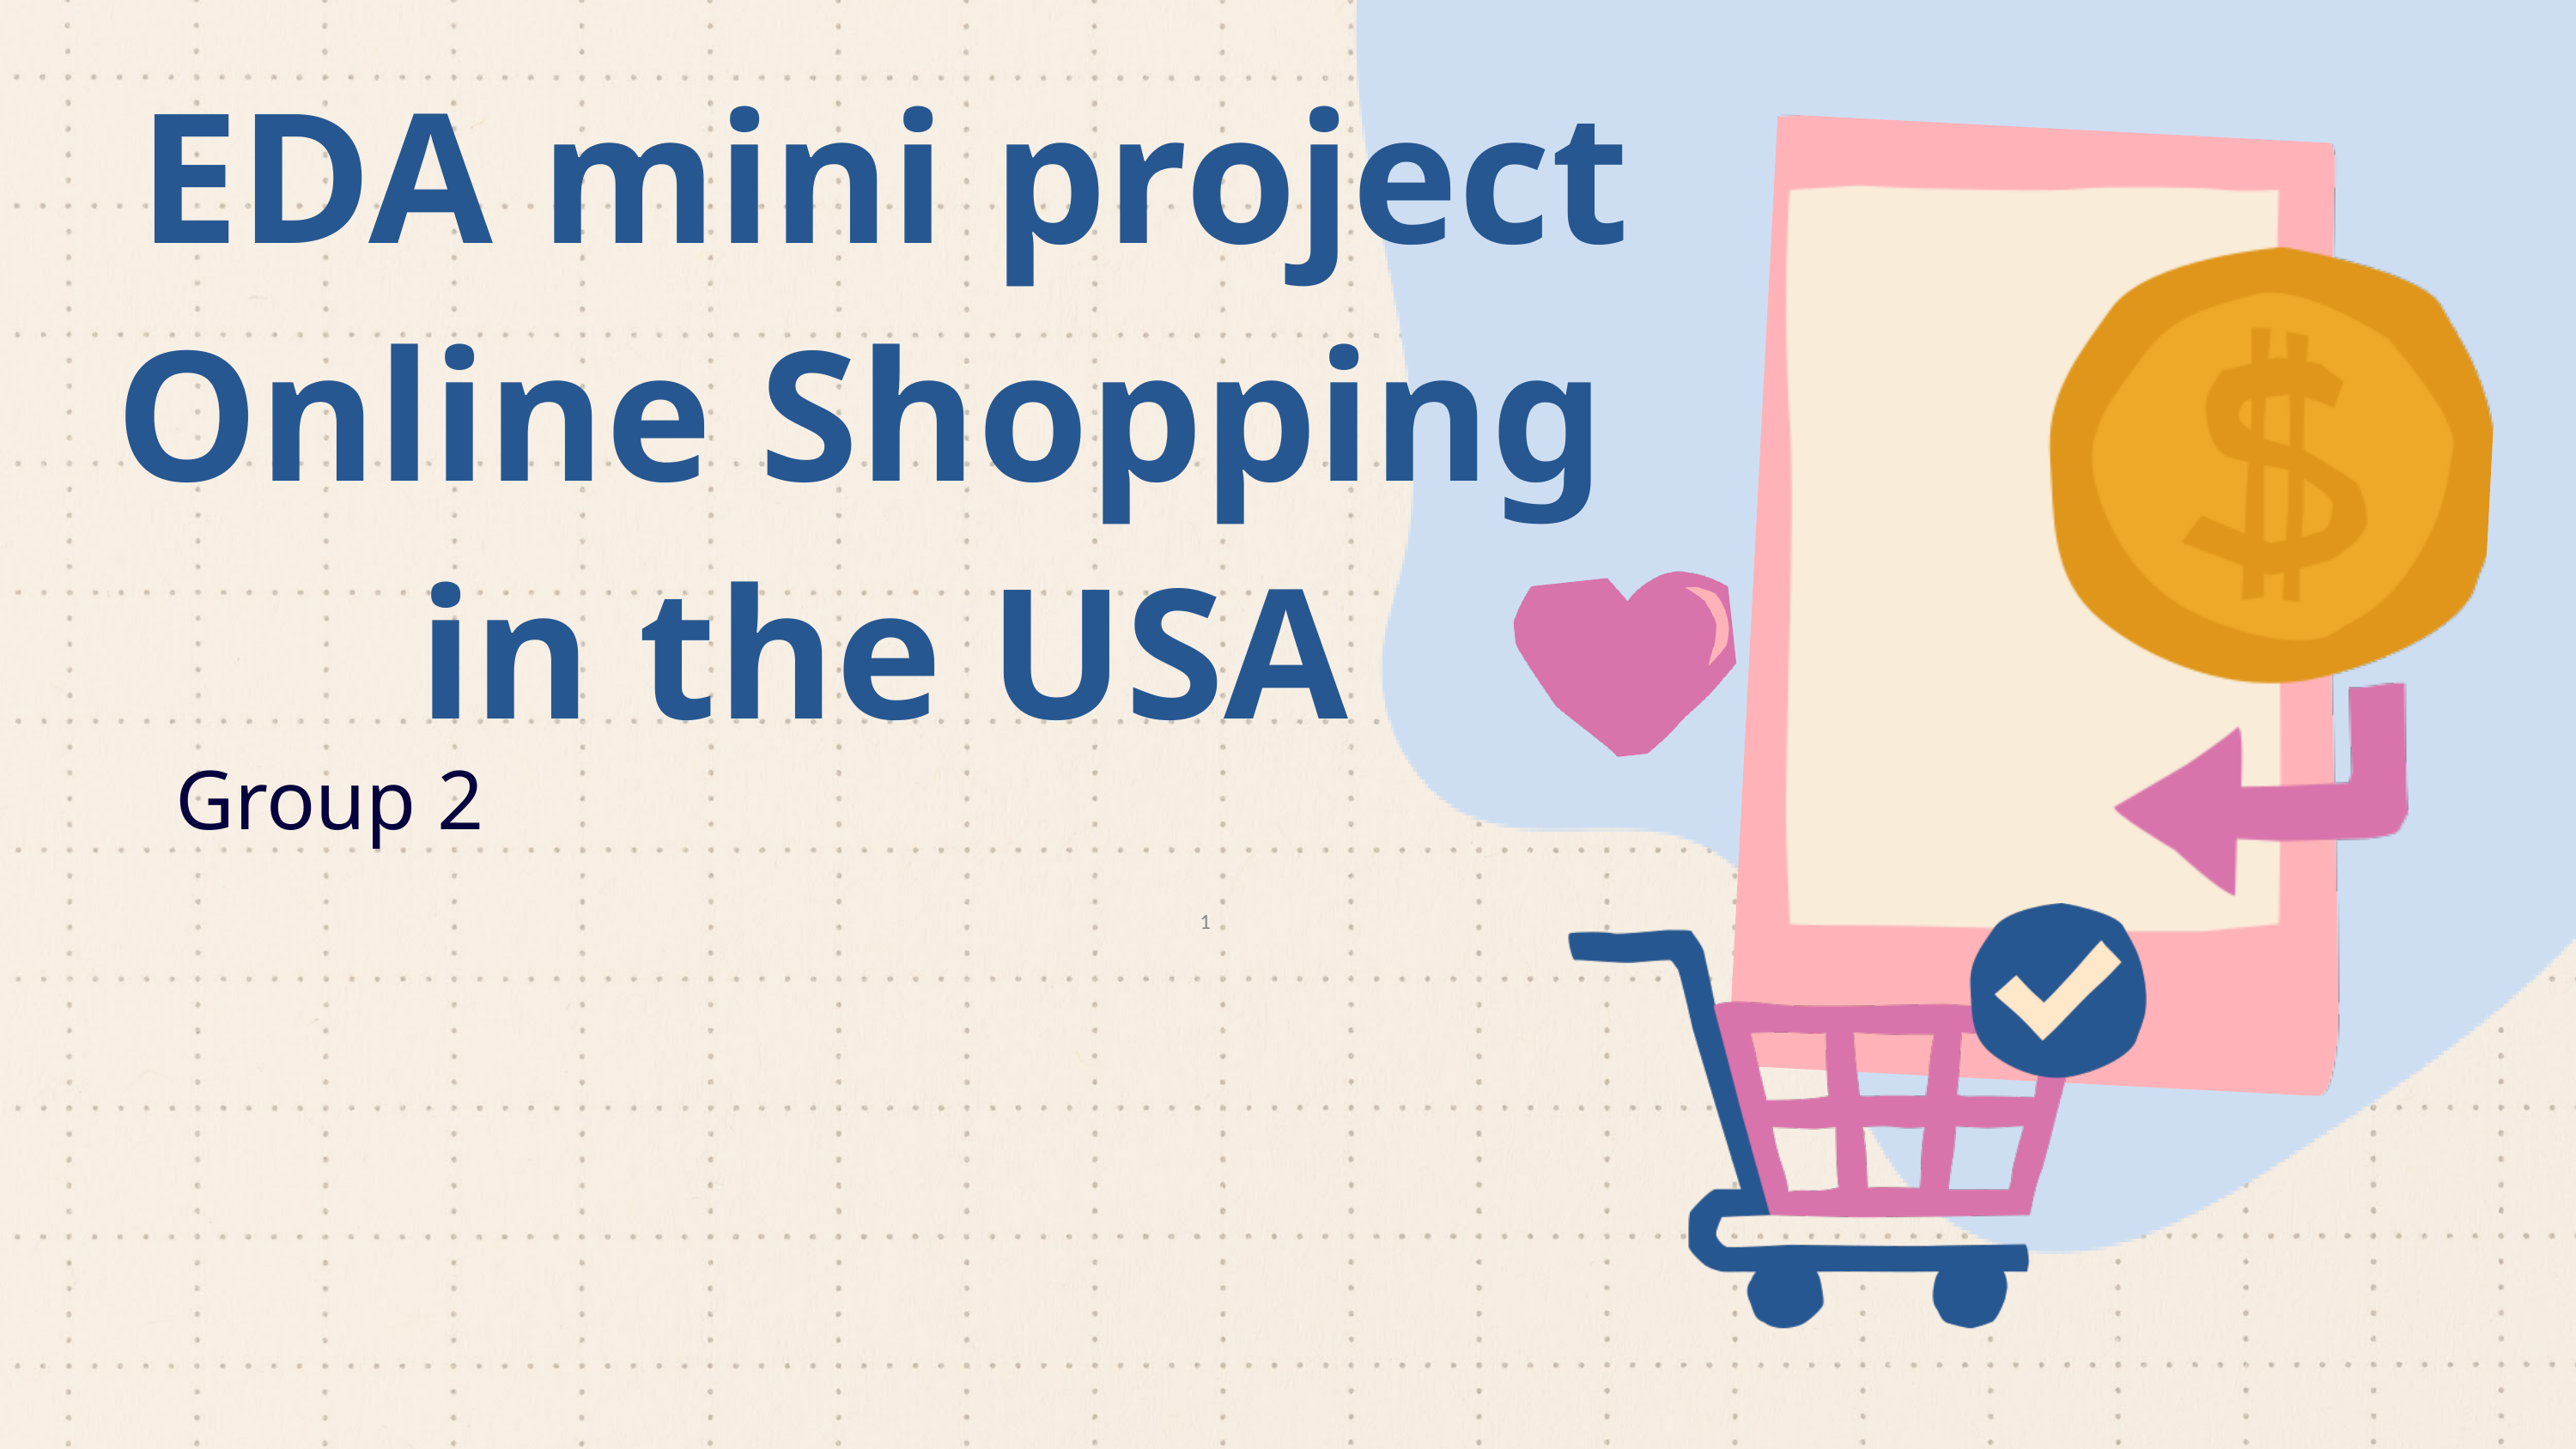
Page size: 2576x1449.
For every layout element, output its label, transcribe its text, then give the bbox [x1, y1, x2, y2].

text_box Group 2 [175, 709, 1504, 846]
text_box [1510, 565, 1746, 767]
text_box [1340, 0, 2576, 1263]
text_box [0, 0, 2576, 1449]
text_box [1736, 113, 2508, 1104]
slide_number 1 [922, 894, 1224, 947]
text_box EDA mini project Online Shopping in the USA [64, 41, 1704, 755]
text_box [1566, 903, 2150, 1331]
